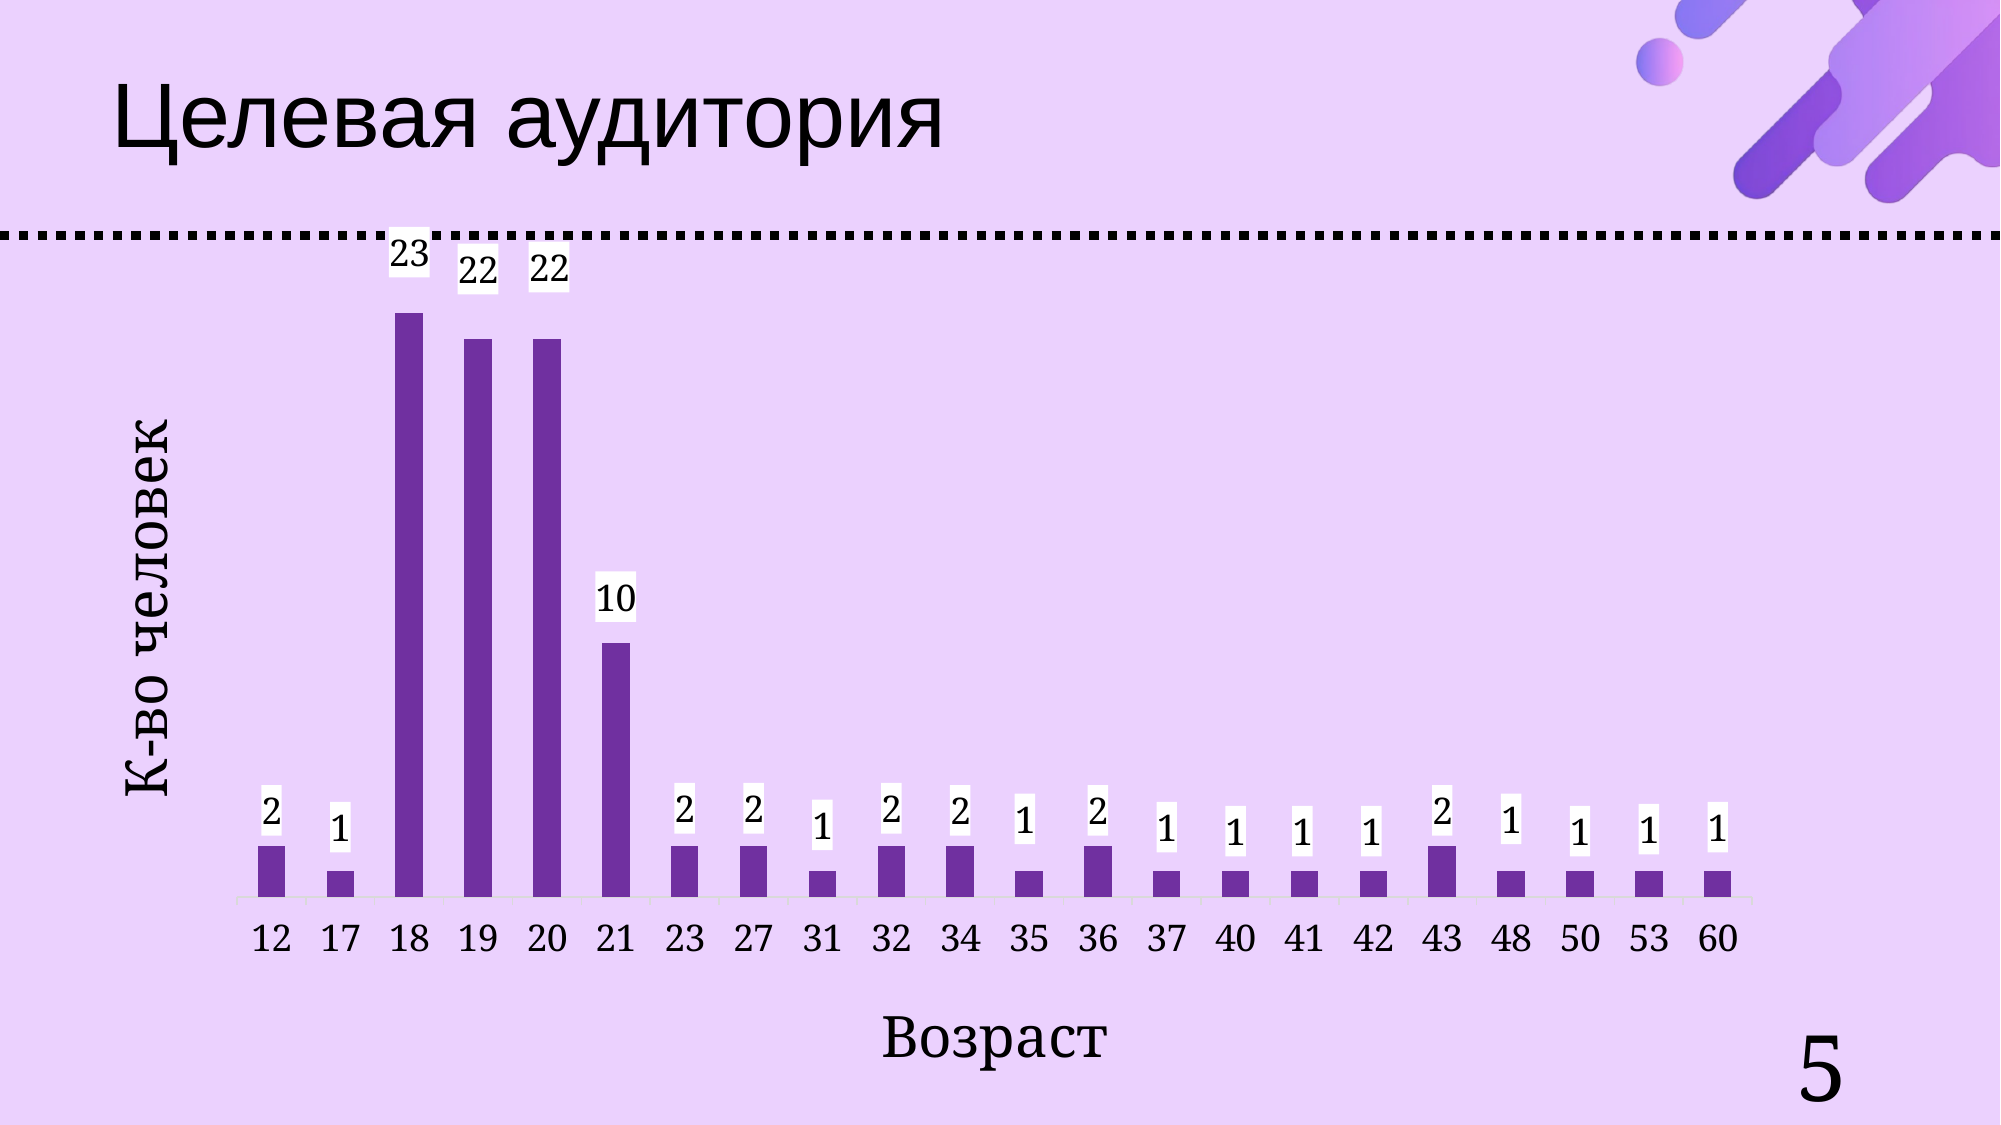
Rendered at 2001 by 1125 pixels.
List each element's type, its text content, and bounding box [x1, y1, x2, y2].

slide_number 5 [1787, 1042, 1863, 1103]
title Целевая аудитория [0, 9, 1059, 227]
picture [1584, 0, 2000, 293]
chart [61, 226, 1787, 1116]
